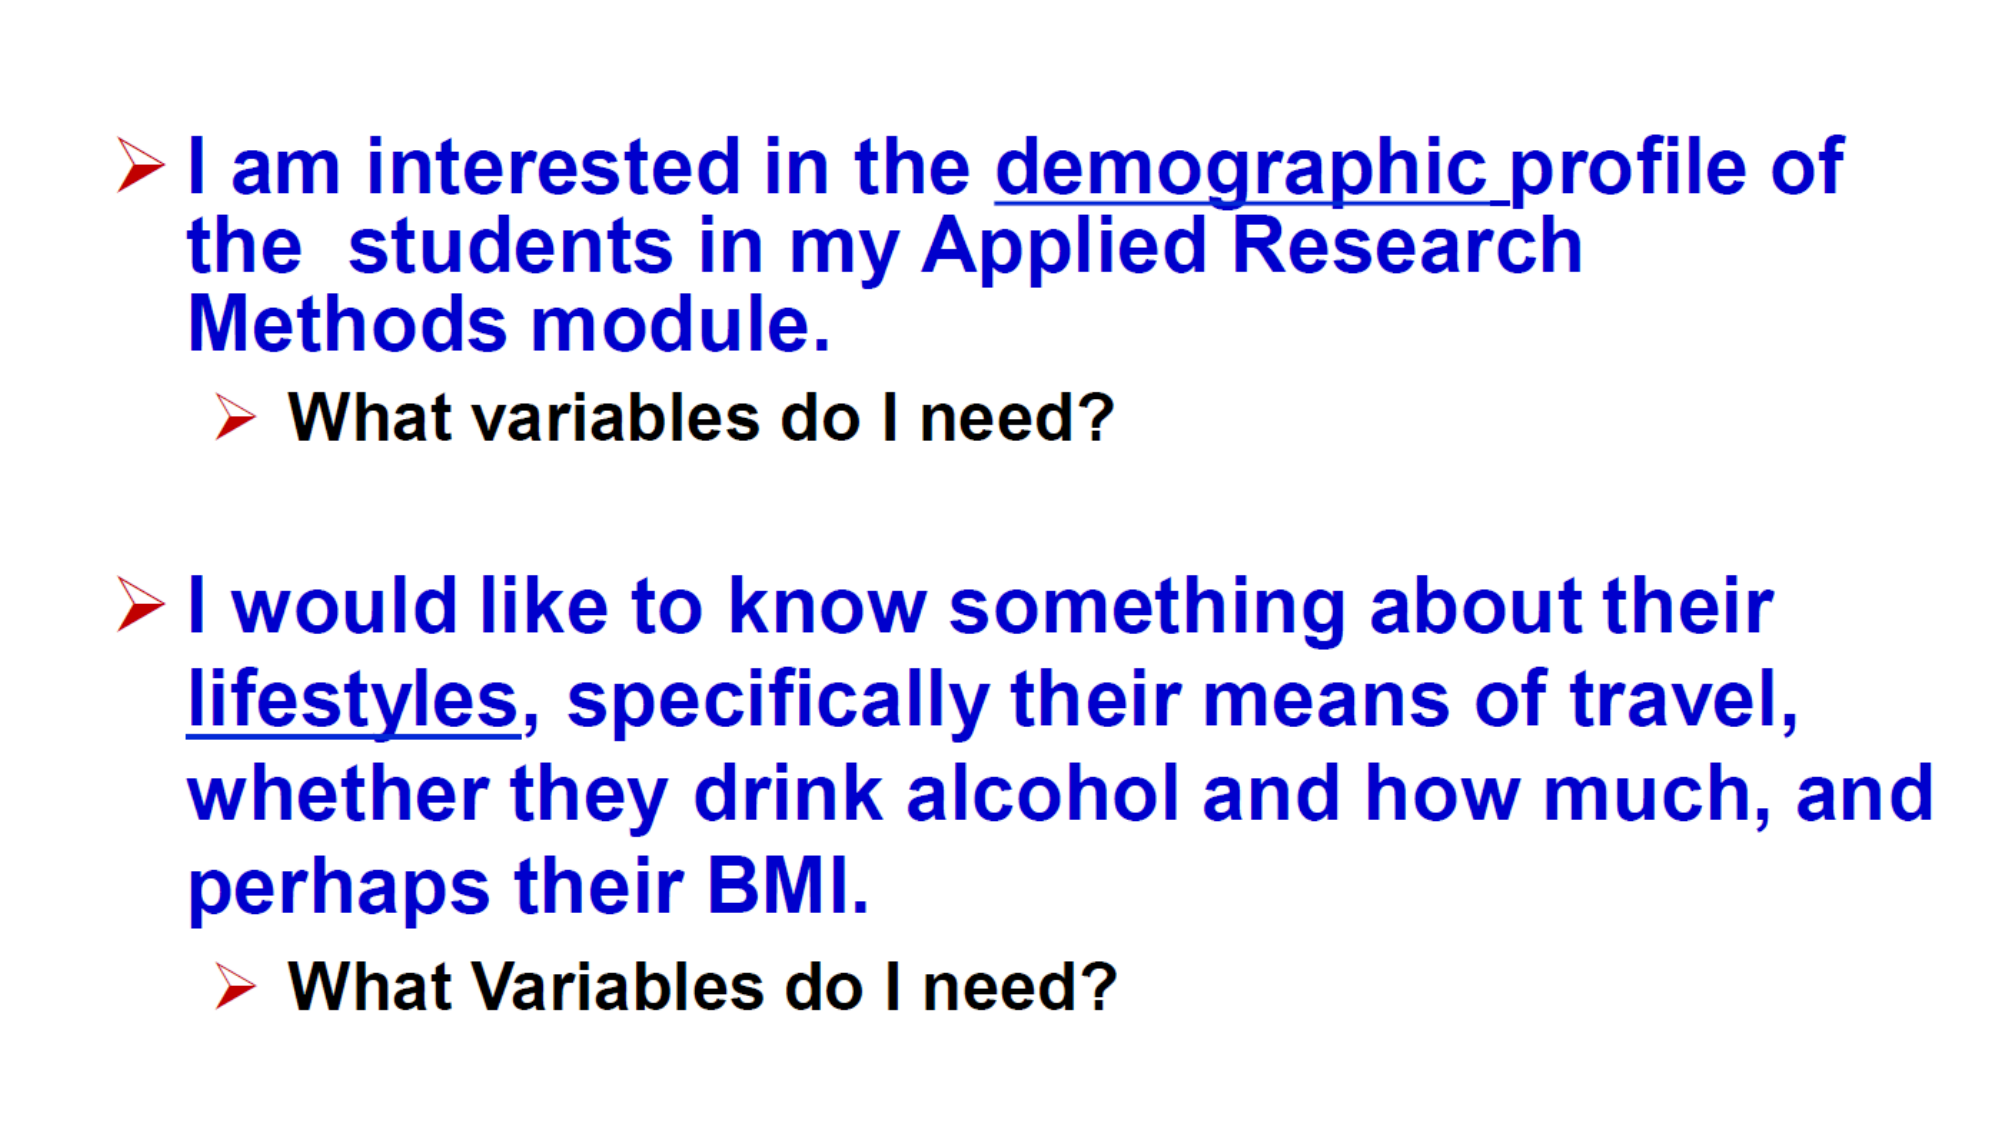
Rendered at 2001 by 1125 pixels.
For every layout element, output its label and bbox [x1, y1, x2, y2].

picture [100, 99, 1948, 1026]
